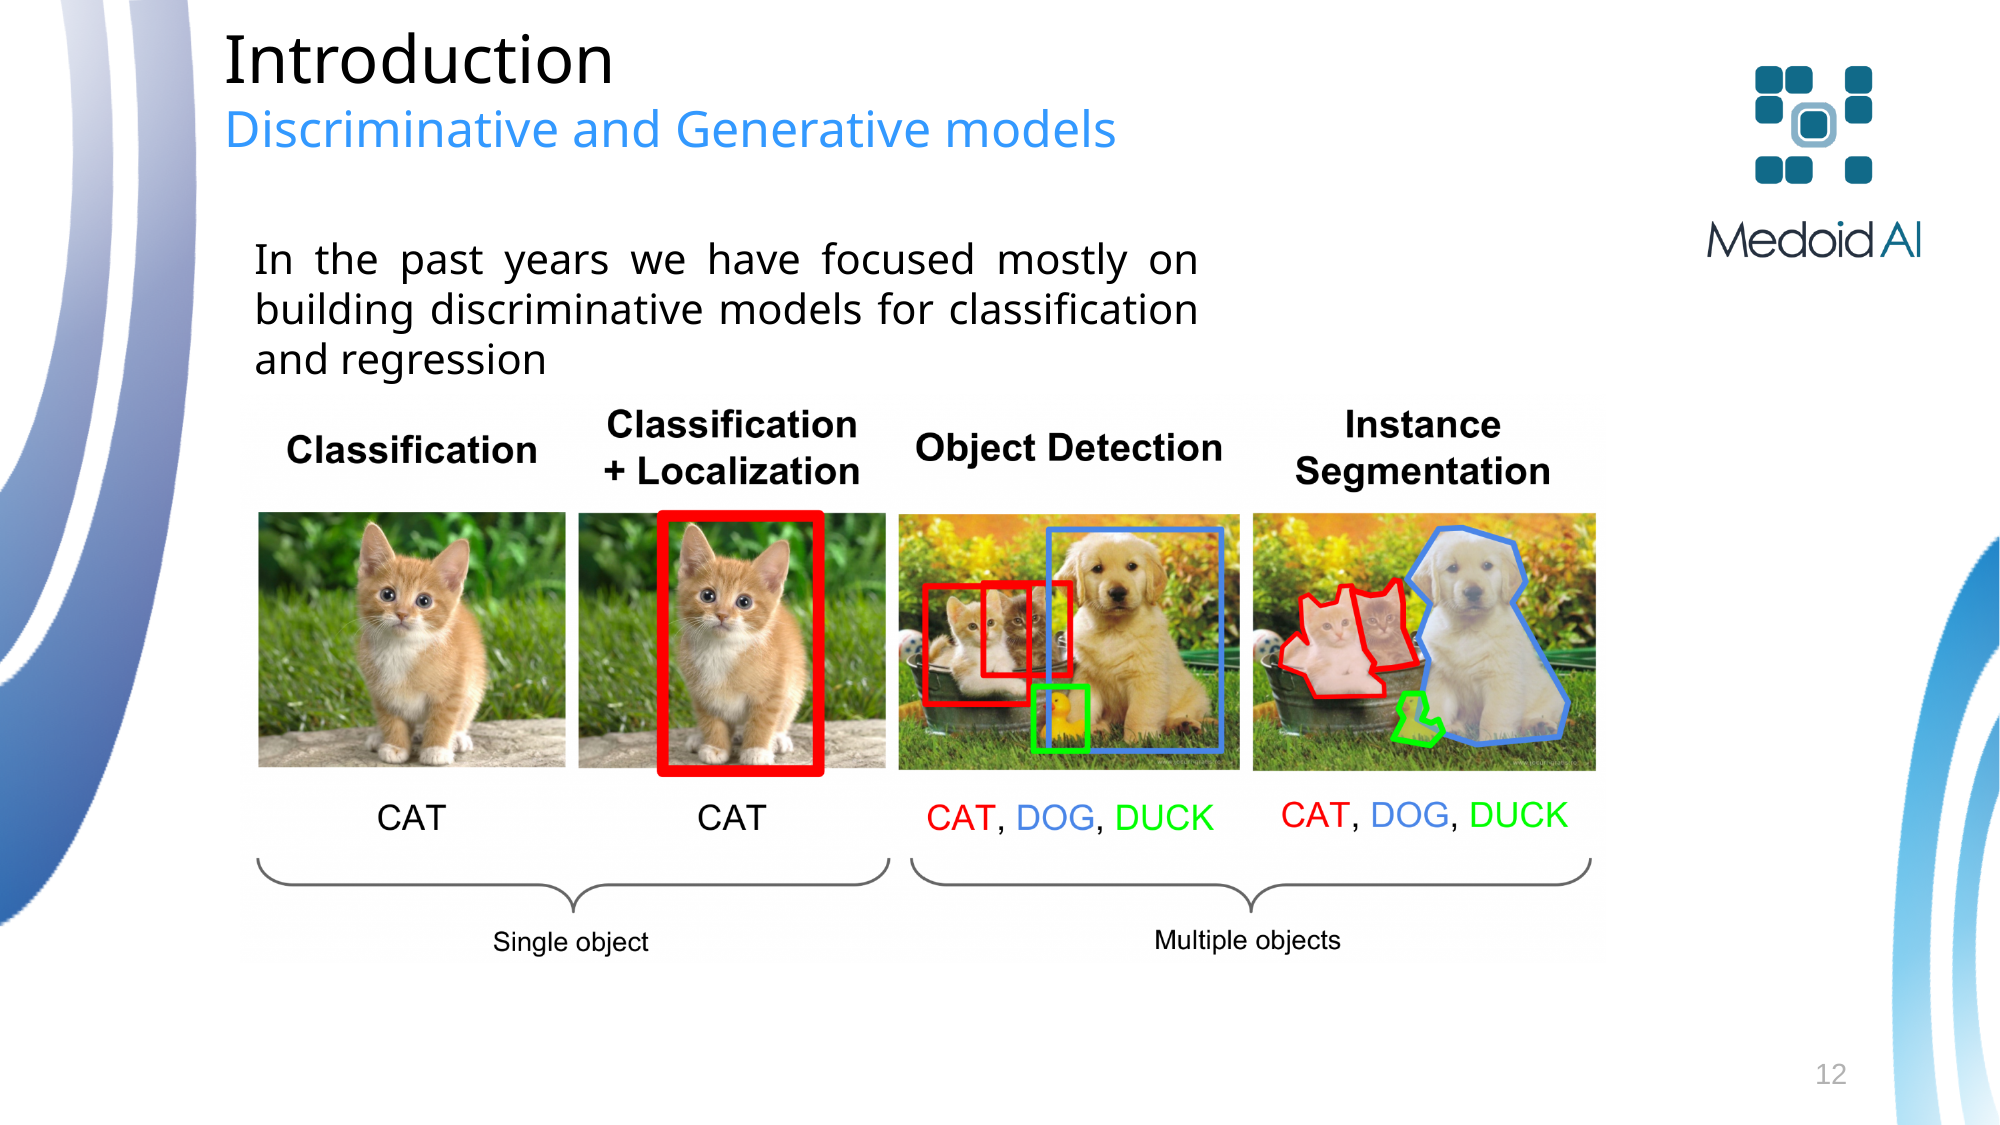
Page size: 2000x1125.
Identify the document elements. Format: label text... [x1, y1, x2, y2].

slide_number 12 [1412, 1042, 1863, 1103]
text_box Introduction Discriminative and Generative models [224, 0, 2000, 175]
text_box In the past years we have focused mostly on building discriminative models for classification and regression [254, 233, 1200, 338]
picture [0, 0, 2000, 1125]
